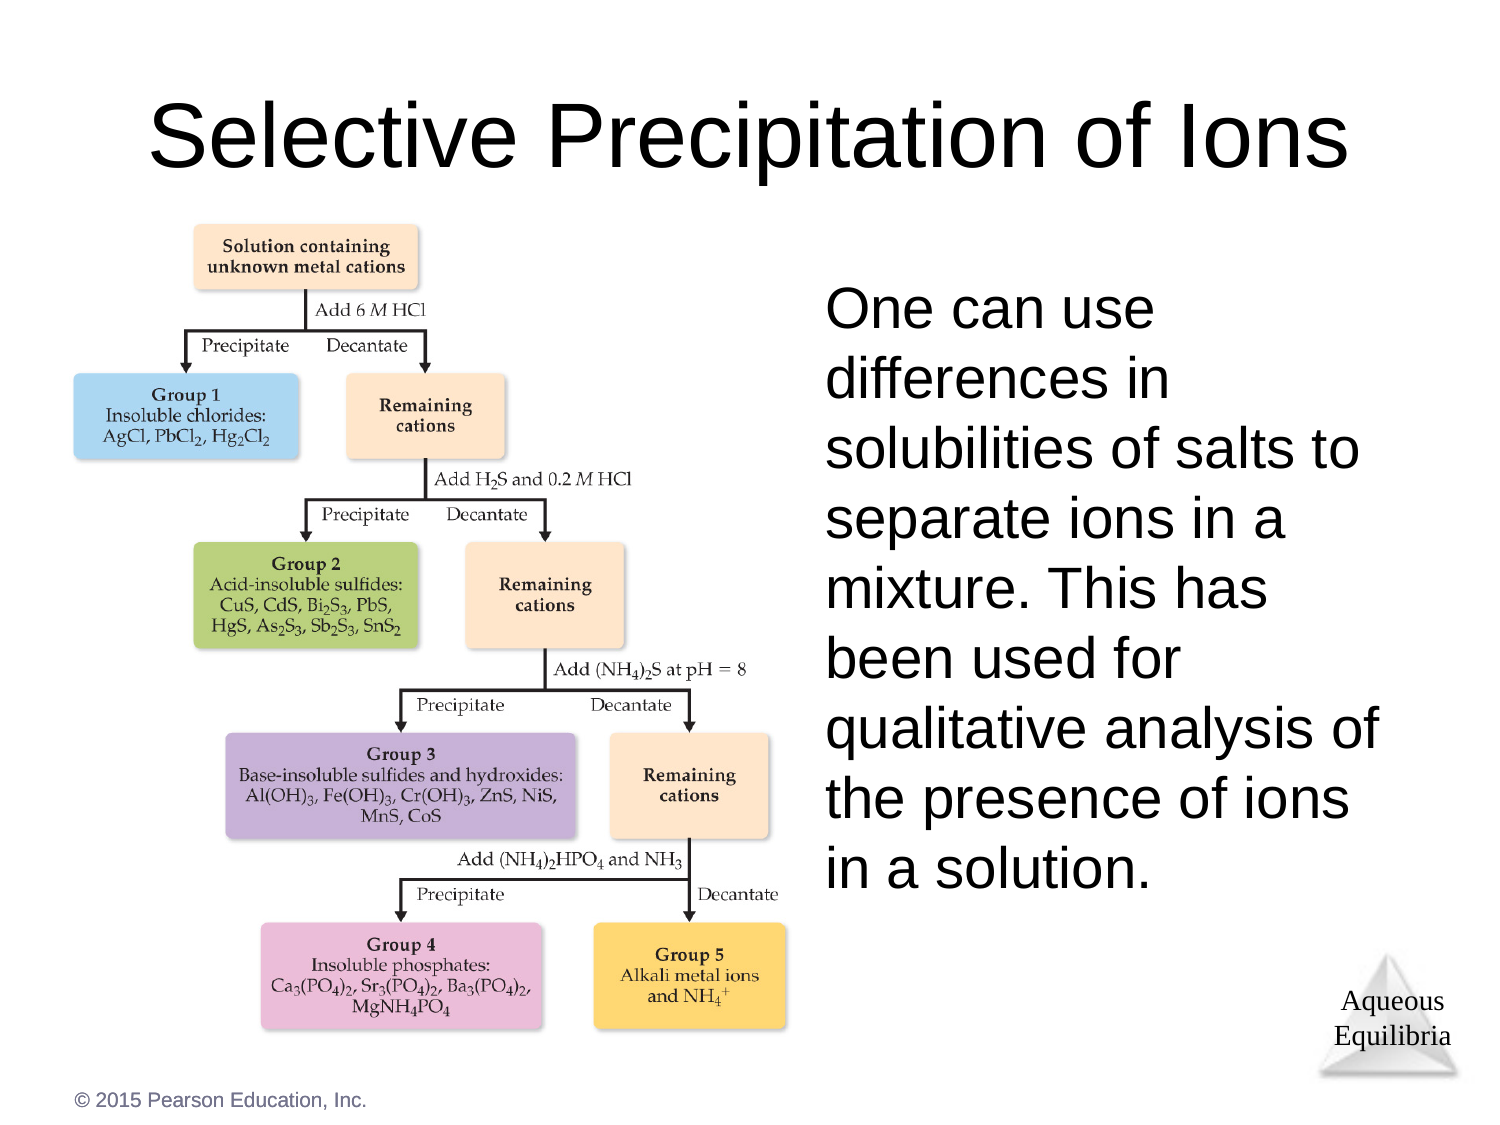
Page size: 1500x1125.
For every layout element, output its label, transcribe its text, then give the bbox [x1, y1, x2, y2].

picture [62, 212, 801, 1041]
title Selective Precipitation of Ions [0, 37, 1500, 226]
list One can use differences in solubilities of salts to separate ions in a mixture. This has been used for qualitative analysis of the presence of ions in a solution. [804, 262, 1413, 938]
picture [1275, 899, 1500, 1125]
